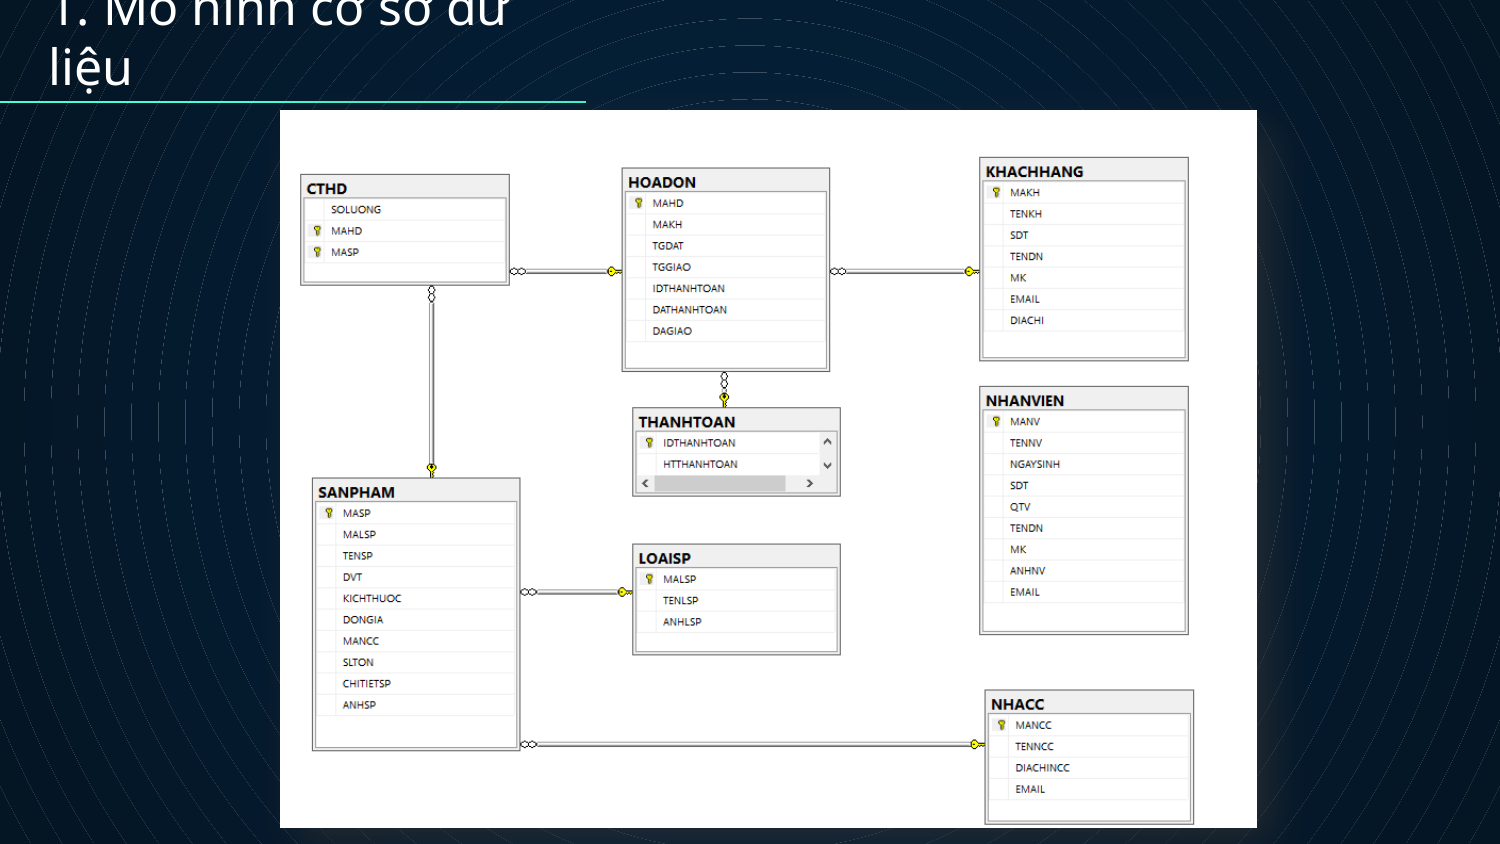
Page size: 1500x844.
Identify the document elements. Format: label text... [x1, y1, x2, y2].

picture [279, 110, 1258, 828]
text_box 1. Mô hình cơ sở dữ liệu [33, 31, 607, 101]
